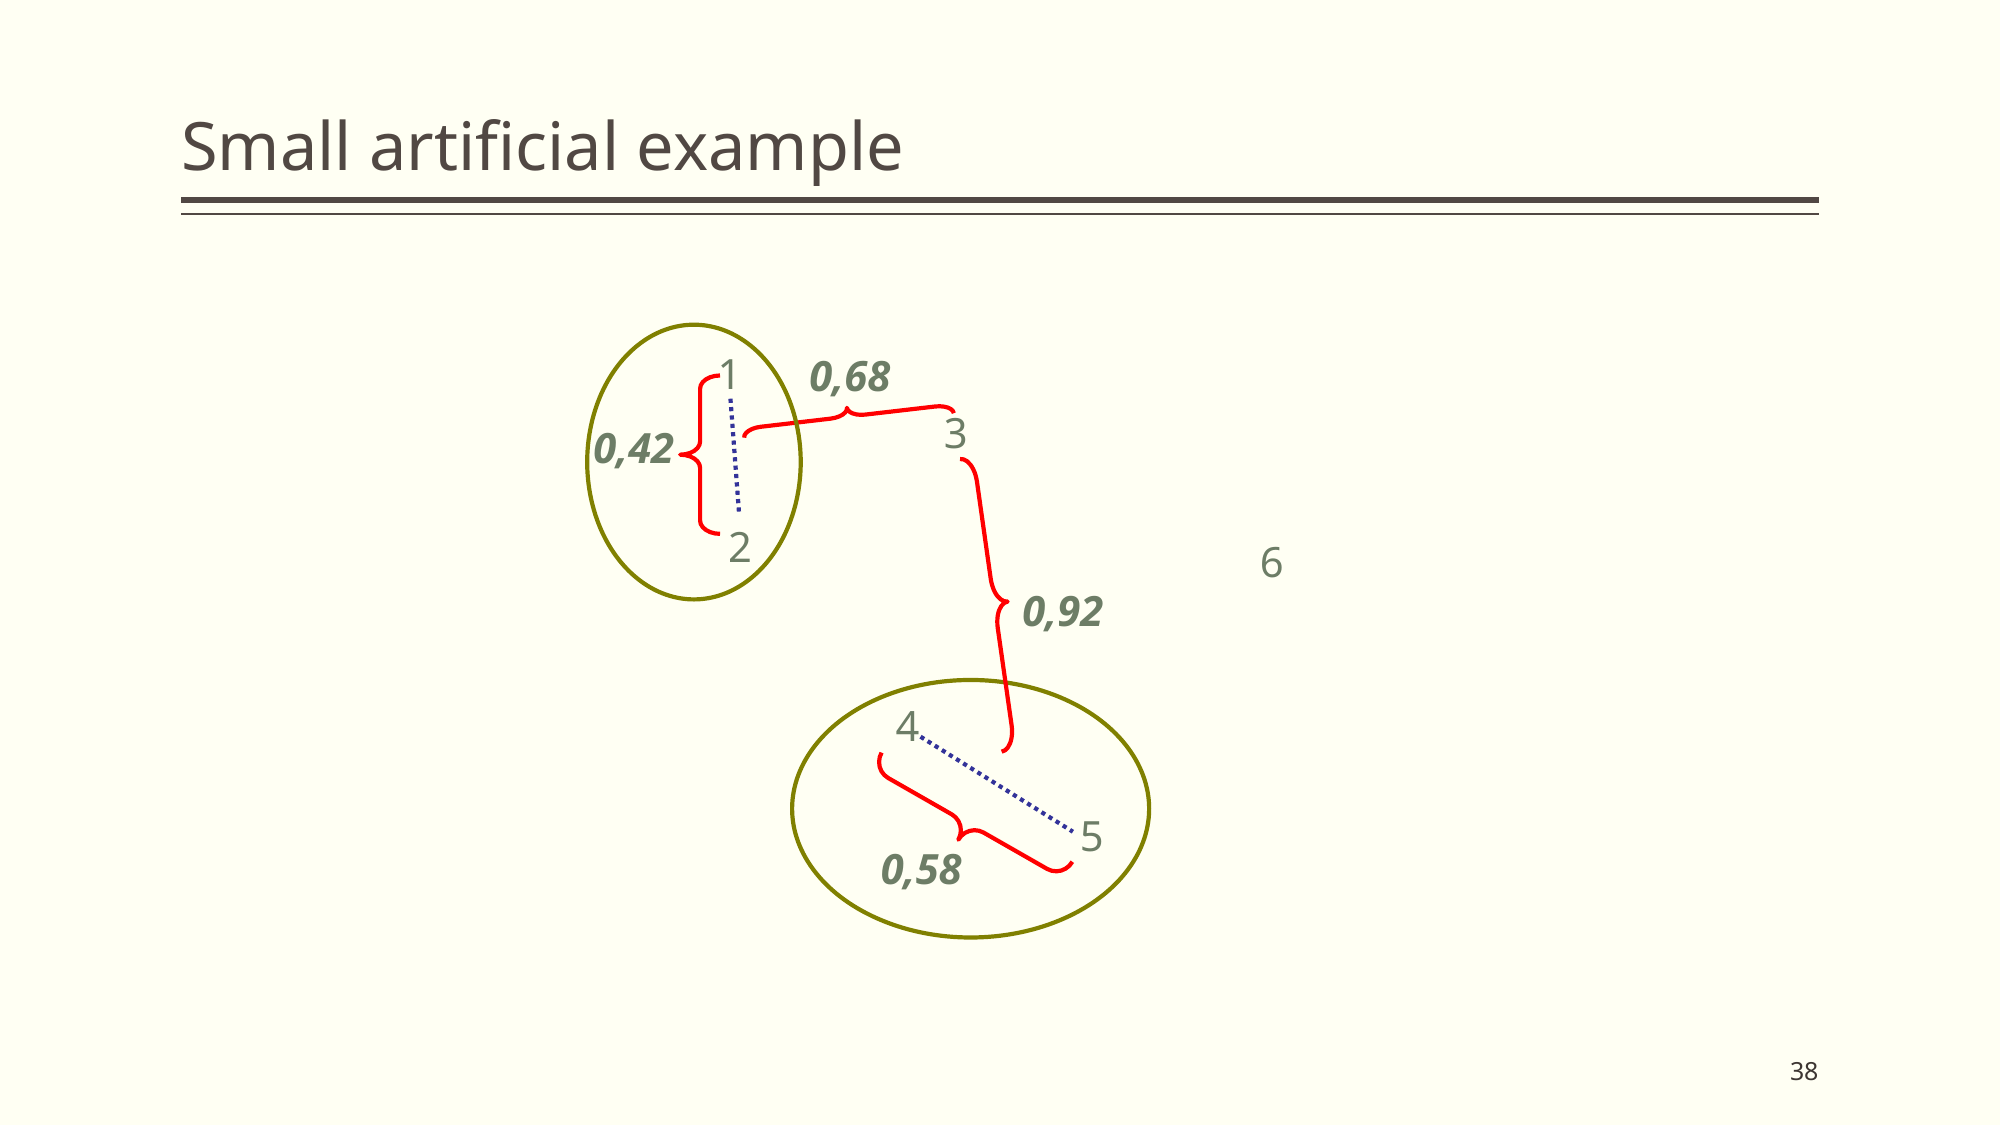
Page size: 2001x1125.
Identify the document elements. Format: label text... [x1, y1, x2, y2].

text_box [612, 324, 743, 373]
text_box 6 [1244, 528, 1299, 594]
slide_number 38 [1518, 1042, 1819, 1103]
title Small artificial example [181, 12, 1819, 193]
text_box [860, 741, 1150, 938]
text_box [730, 342, 1119, 832]
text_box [578, 375, 1078, 901]
